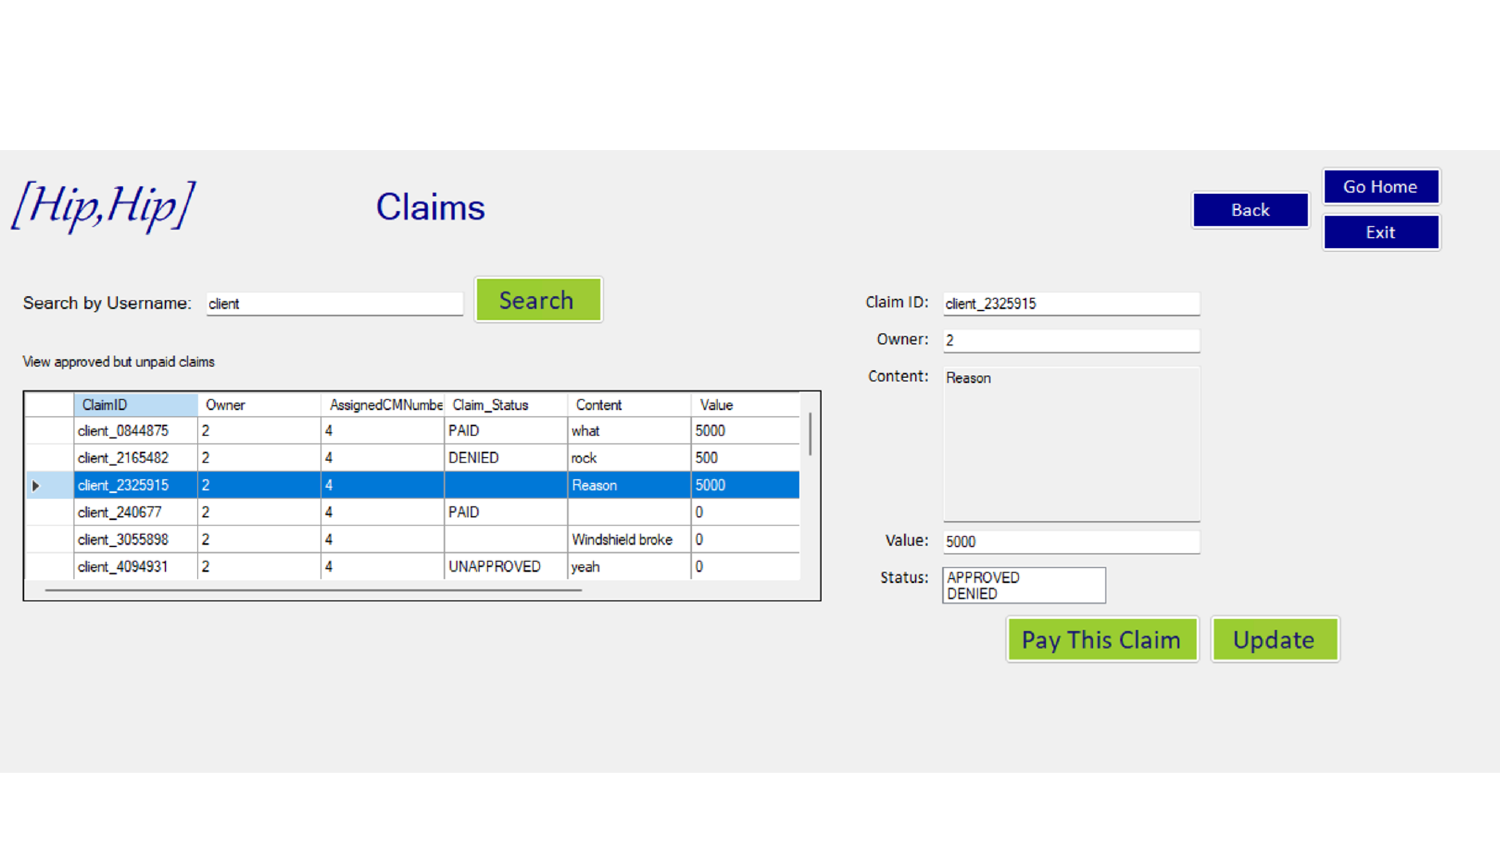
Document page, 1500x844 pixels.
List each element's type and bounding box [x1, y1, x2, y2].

picture [0, 150, 1500, 774]
